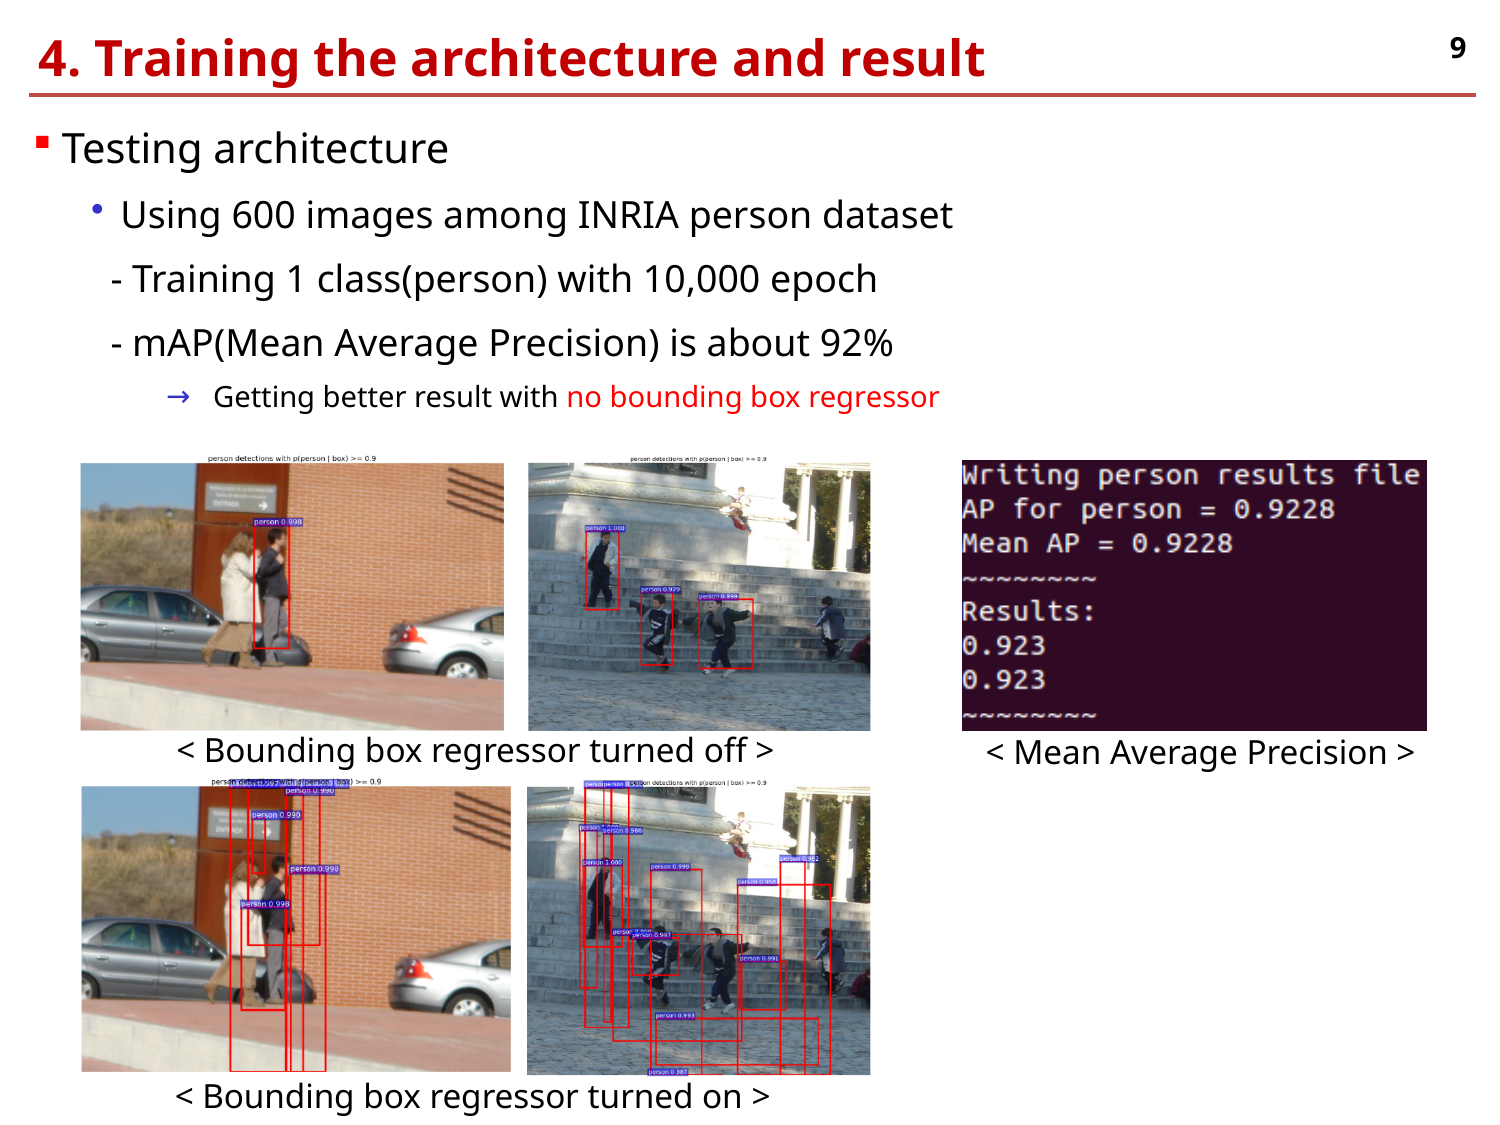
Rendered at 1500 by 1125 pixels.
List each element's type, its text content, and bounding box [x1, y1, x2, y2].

picture [962, 460, 1428, 731]
slide_number 9 [1399, 19, 1500, 79]
text_box 4. Training the architecture and result [24, 19, 1372, 82]
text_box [71, 773, 875, 1124]
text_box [76, 452, 876, 774]
text_box < Mean Average Precision > [952, 723, 1449, 779]
text_box Testing architecture Using 600 images among INRIA person dataset - Training 1 class(person) with 10,000 epoch - mAP(Mean Average Precision) is about 92% Getting better result with no bounding box regressor [18, 95, 1500, 657]
